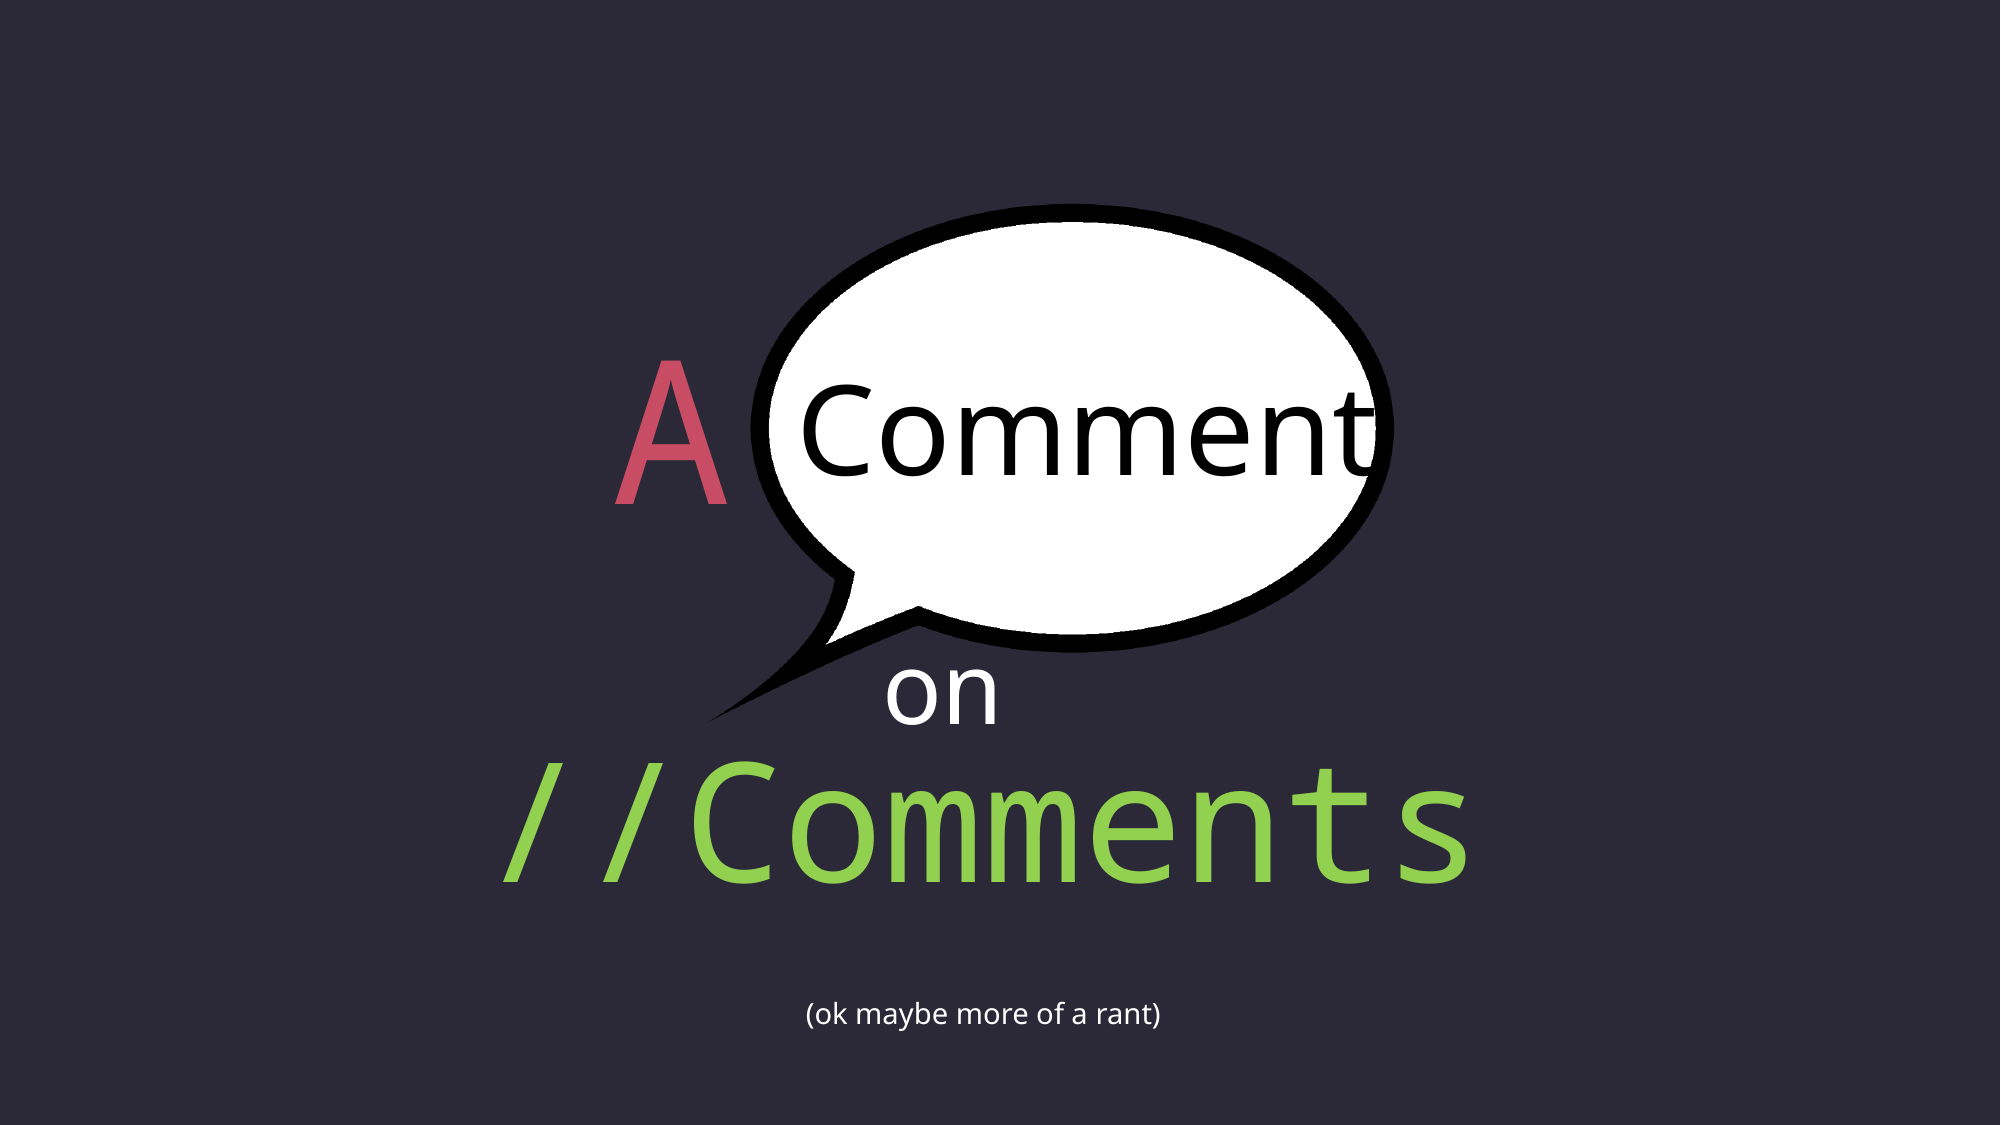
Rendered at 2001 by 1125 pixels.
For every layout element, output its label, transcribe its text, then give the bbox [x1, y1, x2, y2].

picture [684, 188, 1410, 736]
text_box //Comments [468, 708, 1499, 924]
text_box A [596, 297, 684, 553]
text_box (ok maybe more of a rant) [791, 987, 1176, 1038]
